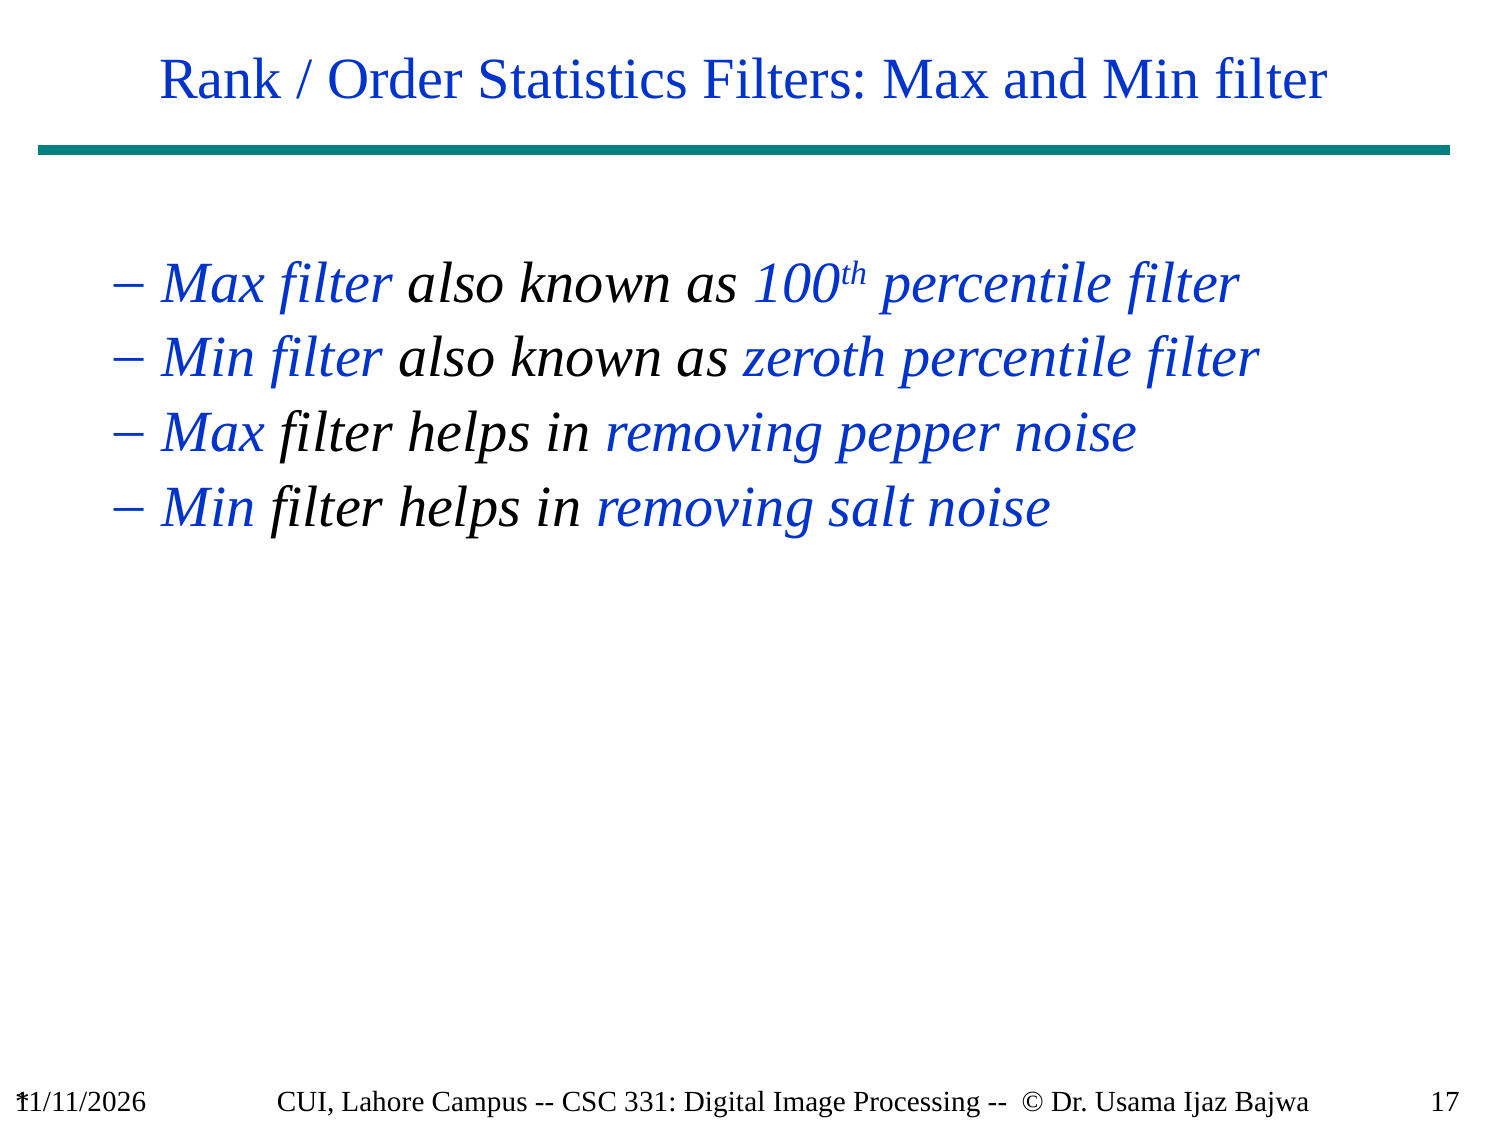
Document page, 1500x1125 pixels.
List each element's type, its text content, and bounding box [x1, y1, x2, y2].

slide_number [0, 1074, 212, 1125]
text_box 17 [1375, 1074, 1475, 1125]
footer CUI, Lahore Campus -- CSC 331: Digital Image Processing -- © Dr. Usama Ijaz Bajwa [212, 1074, 1375, 1125]
list Max filter also known as 100th percentile filter Min filter also known as zeroth percentile filter Max filter helps in removing pepper noise Min filter helps in removing salt noise [24, 162, 1463, 1075]
title Rank / Order Statistics Filters: Max and Min filter [37, 0, 1450, 150]
